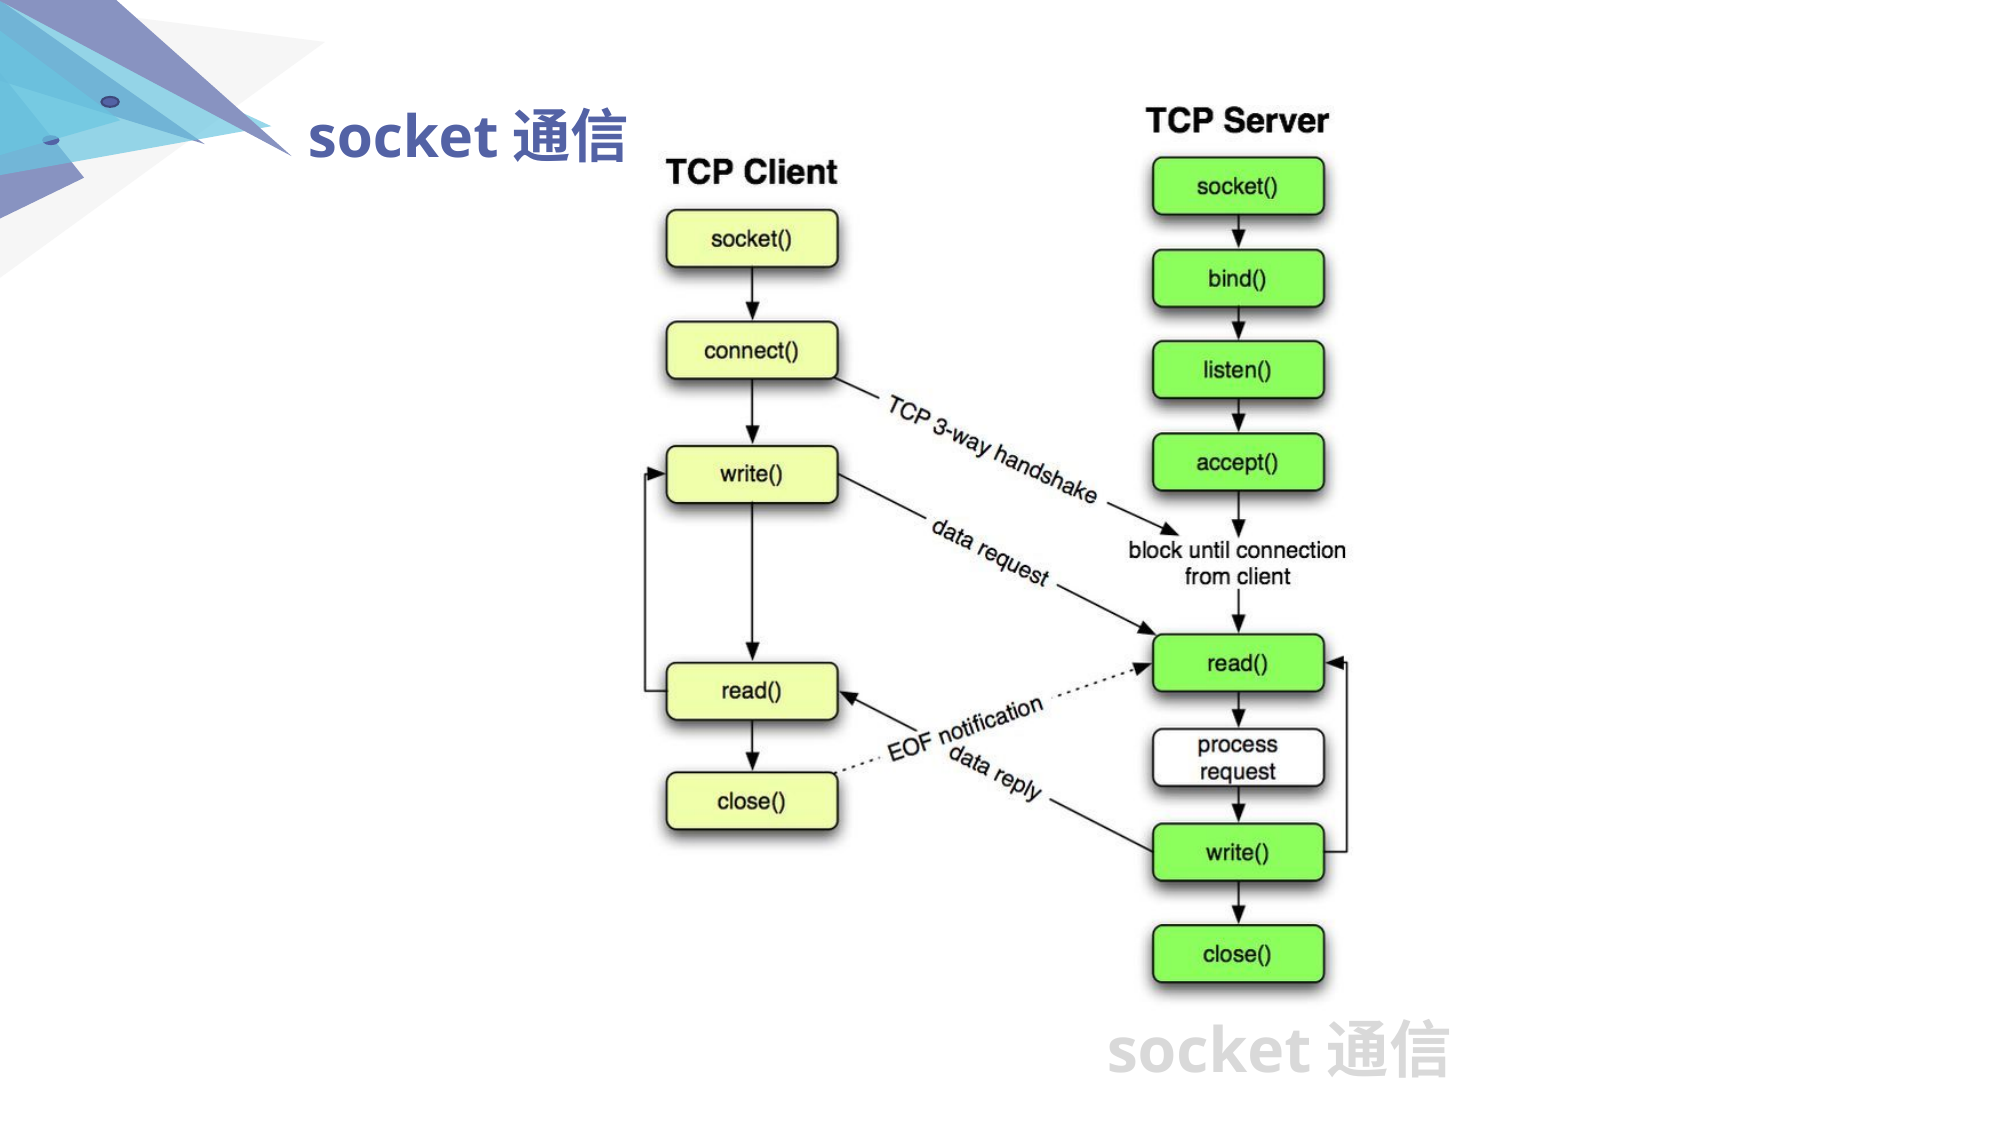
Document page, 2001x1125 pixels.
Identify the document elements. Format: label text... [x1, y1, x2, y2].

text_box socket通信 [924, 1006, 1467, 1089]
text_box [0, 0, 325, 280]
picture [640, 96, 1360, 1011]
text_box socket通信 [325, 92, 798, 177]
